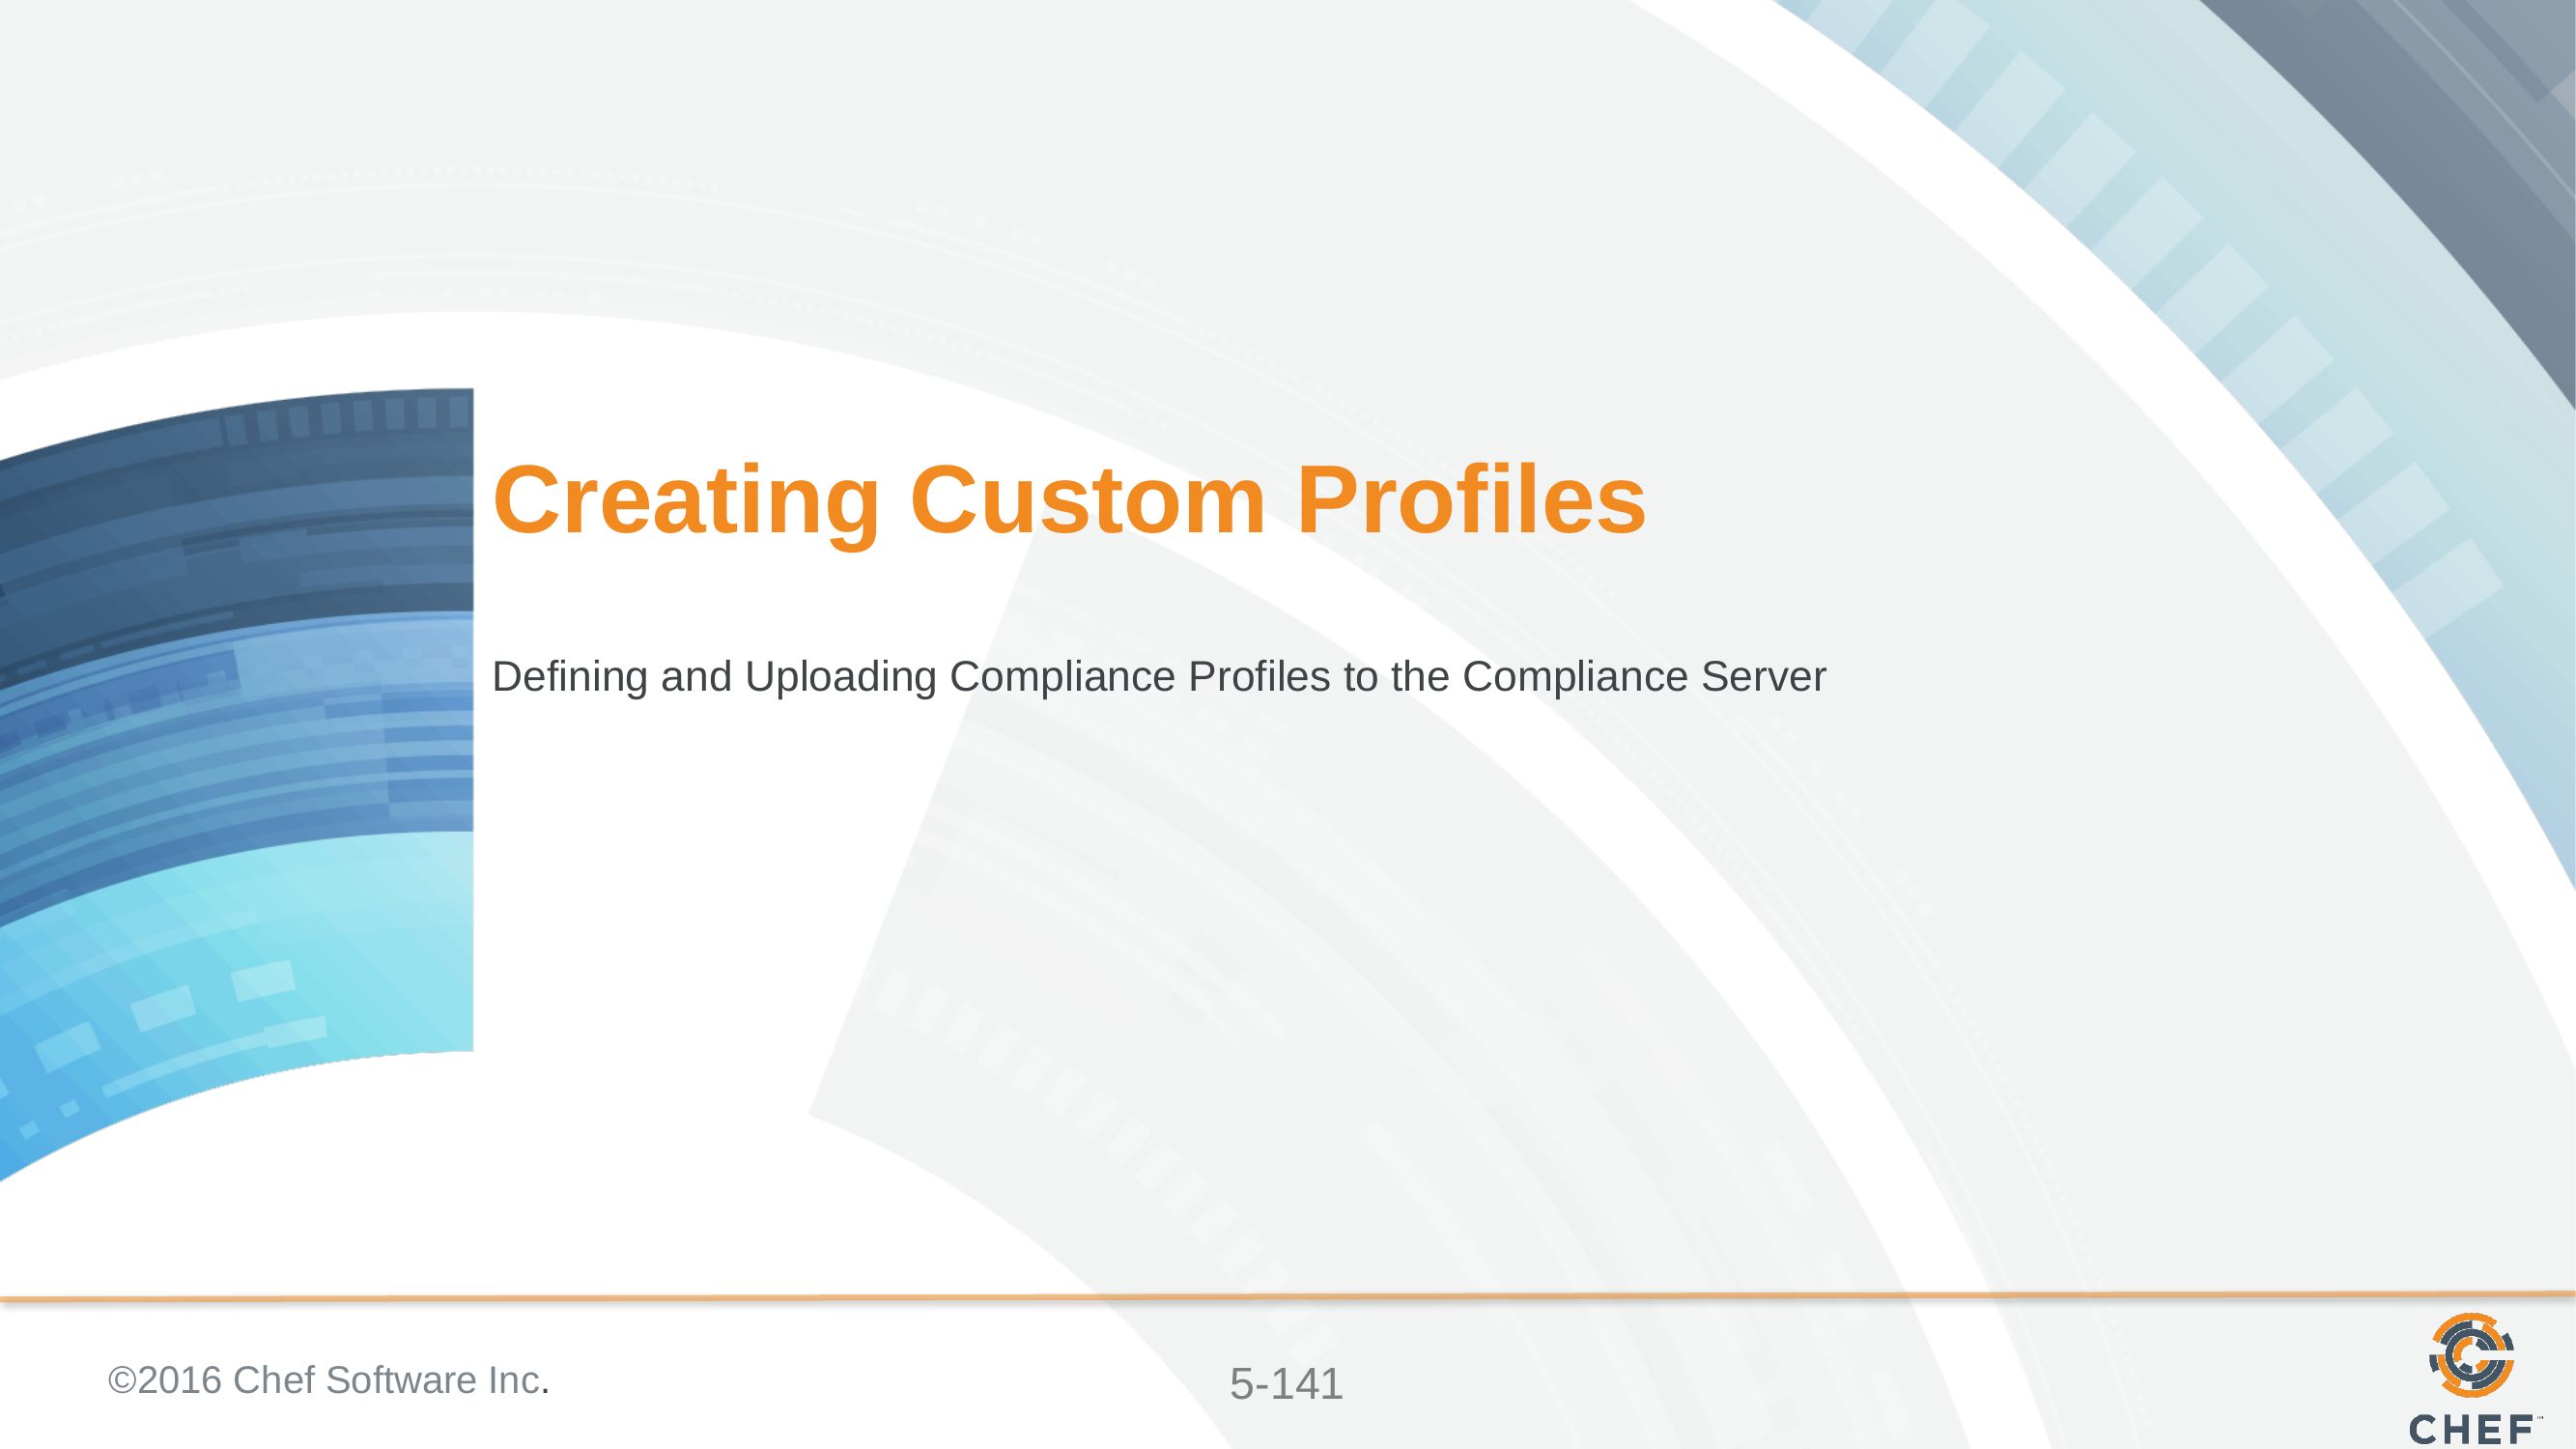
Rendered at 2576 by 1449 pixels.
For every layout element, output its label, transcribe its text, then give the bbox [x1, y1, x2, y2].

list Defining and Uploading Compliance Profiles to the Compliance Server [477, 634, 2217, 716]
title Creating Custom Profiles [477, 395, 2217, 608]
picture [0, 1297, 2576, 1449]
picture [0, 0, 2576, 1296]
